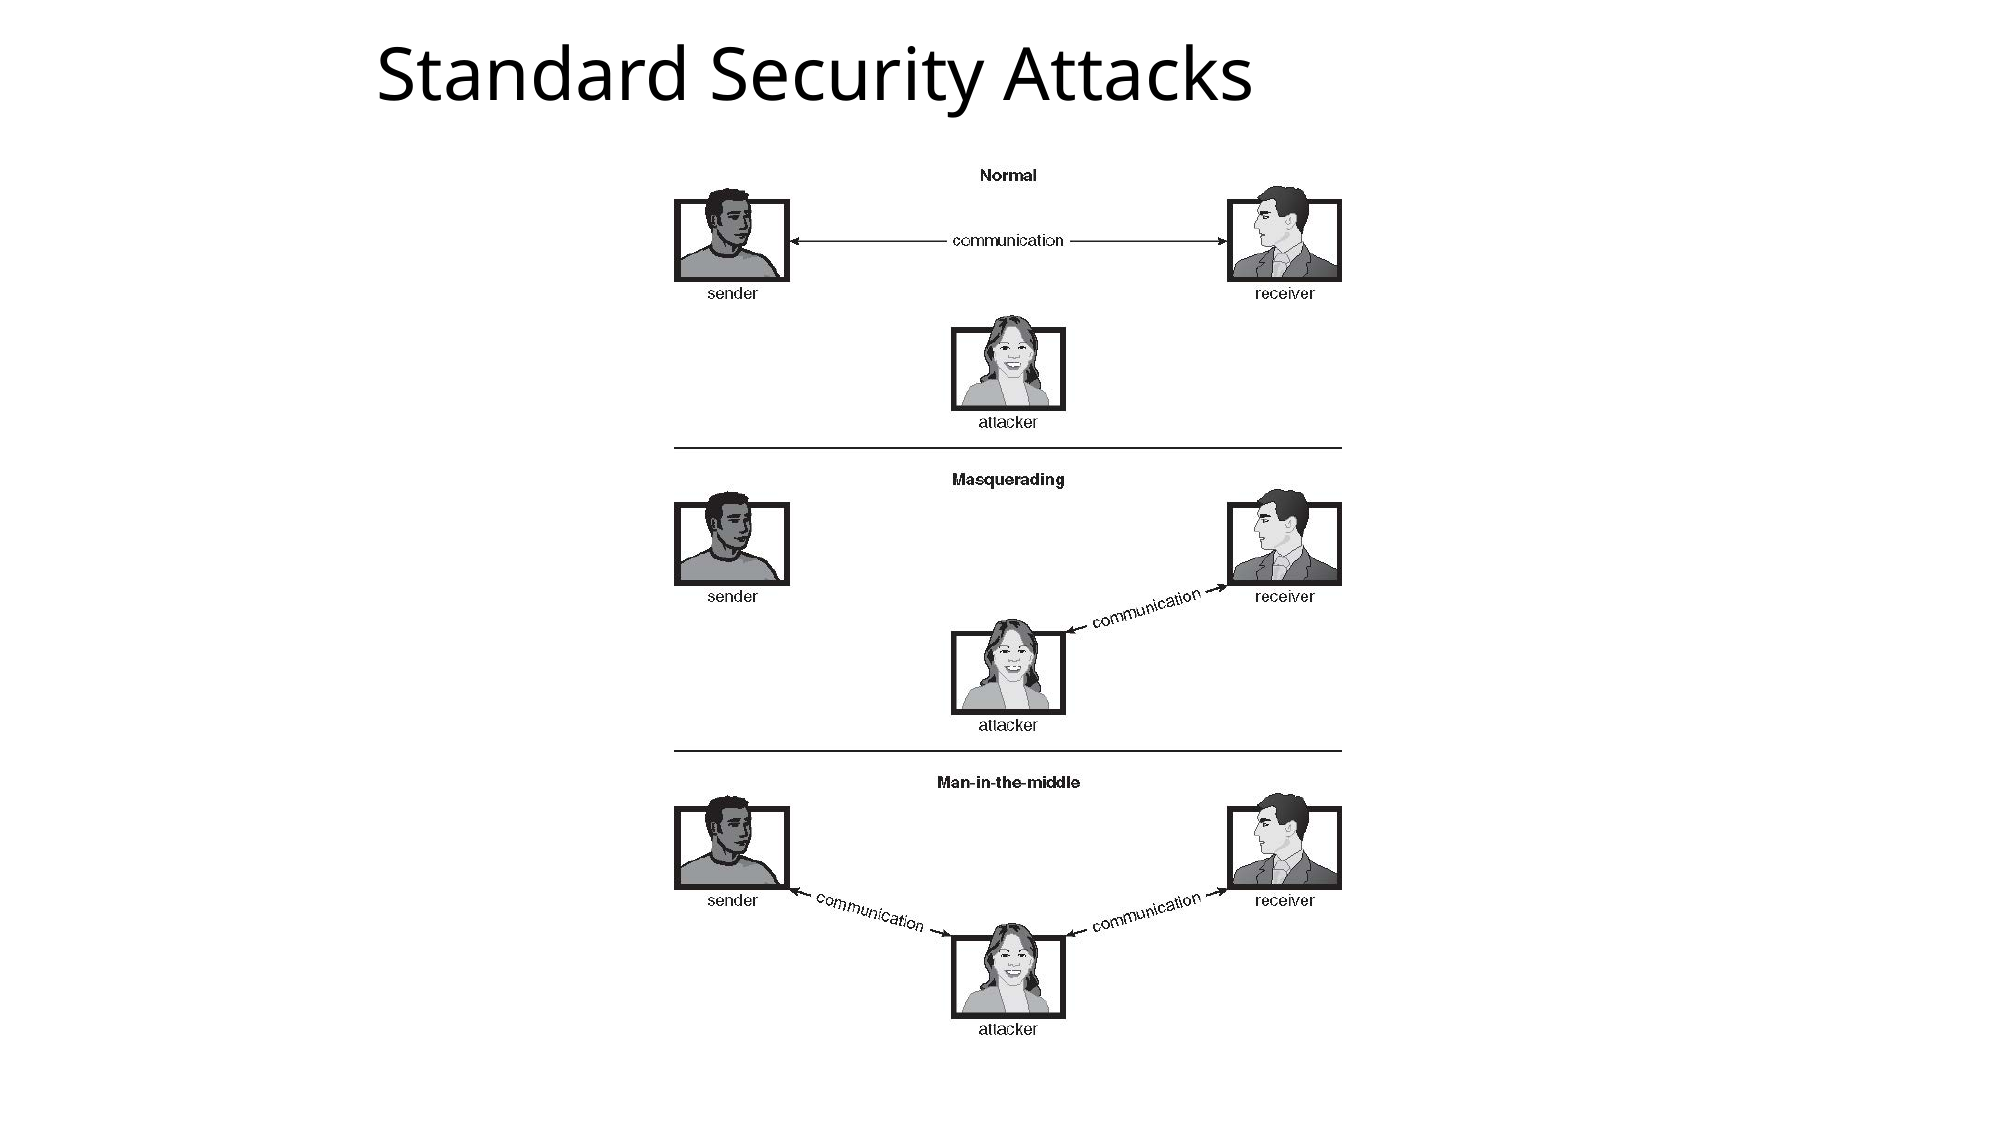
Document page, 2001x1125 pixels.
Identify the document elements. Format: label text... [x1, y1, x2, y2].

title Standard Security Attacks [361, 29, 1675, 125]
picture [674, 165, 1342, 1038]
